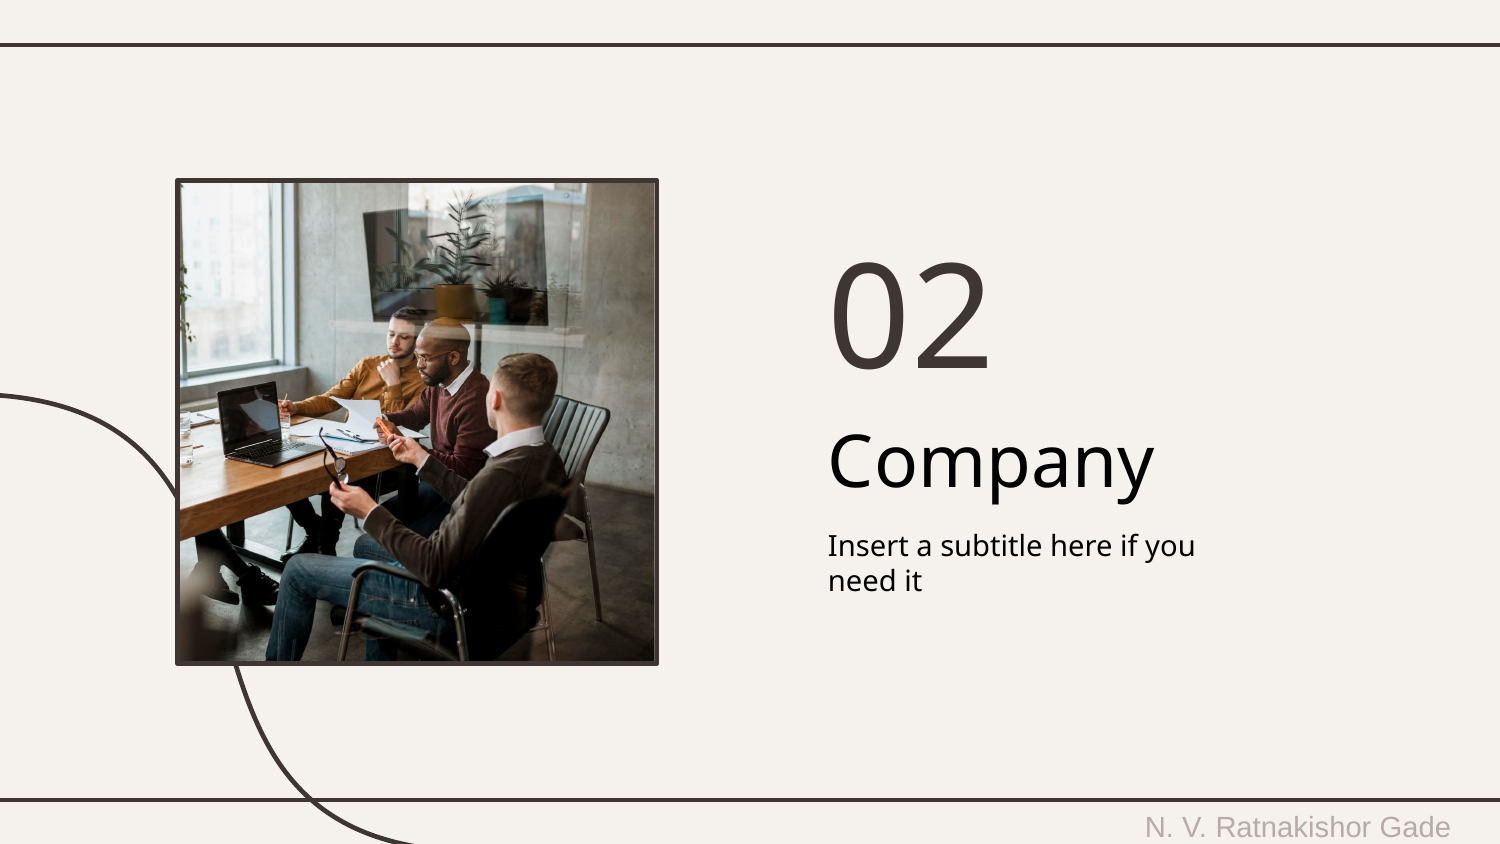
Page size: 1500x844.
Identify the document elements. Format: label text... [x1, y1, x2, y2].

subtitle Insert a subtitle here if you need it [813, 511, 1220, 614]
title Company [813, 404, 1220, 511]
picture [179, 182, 655, 662]
title 02 [813, 230, 1084, 391]
